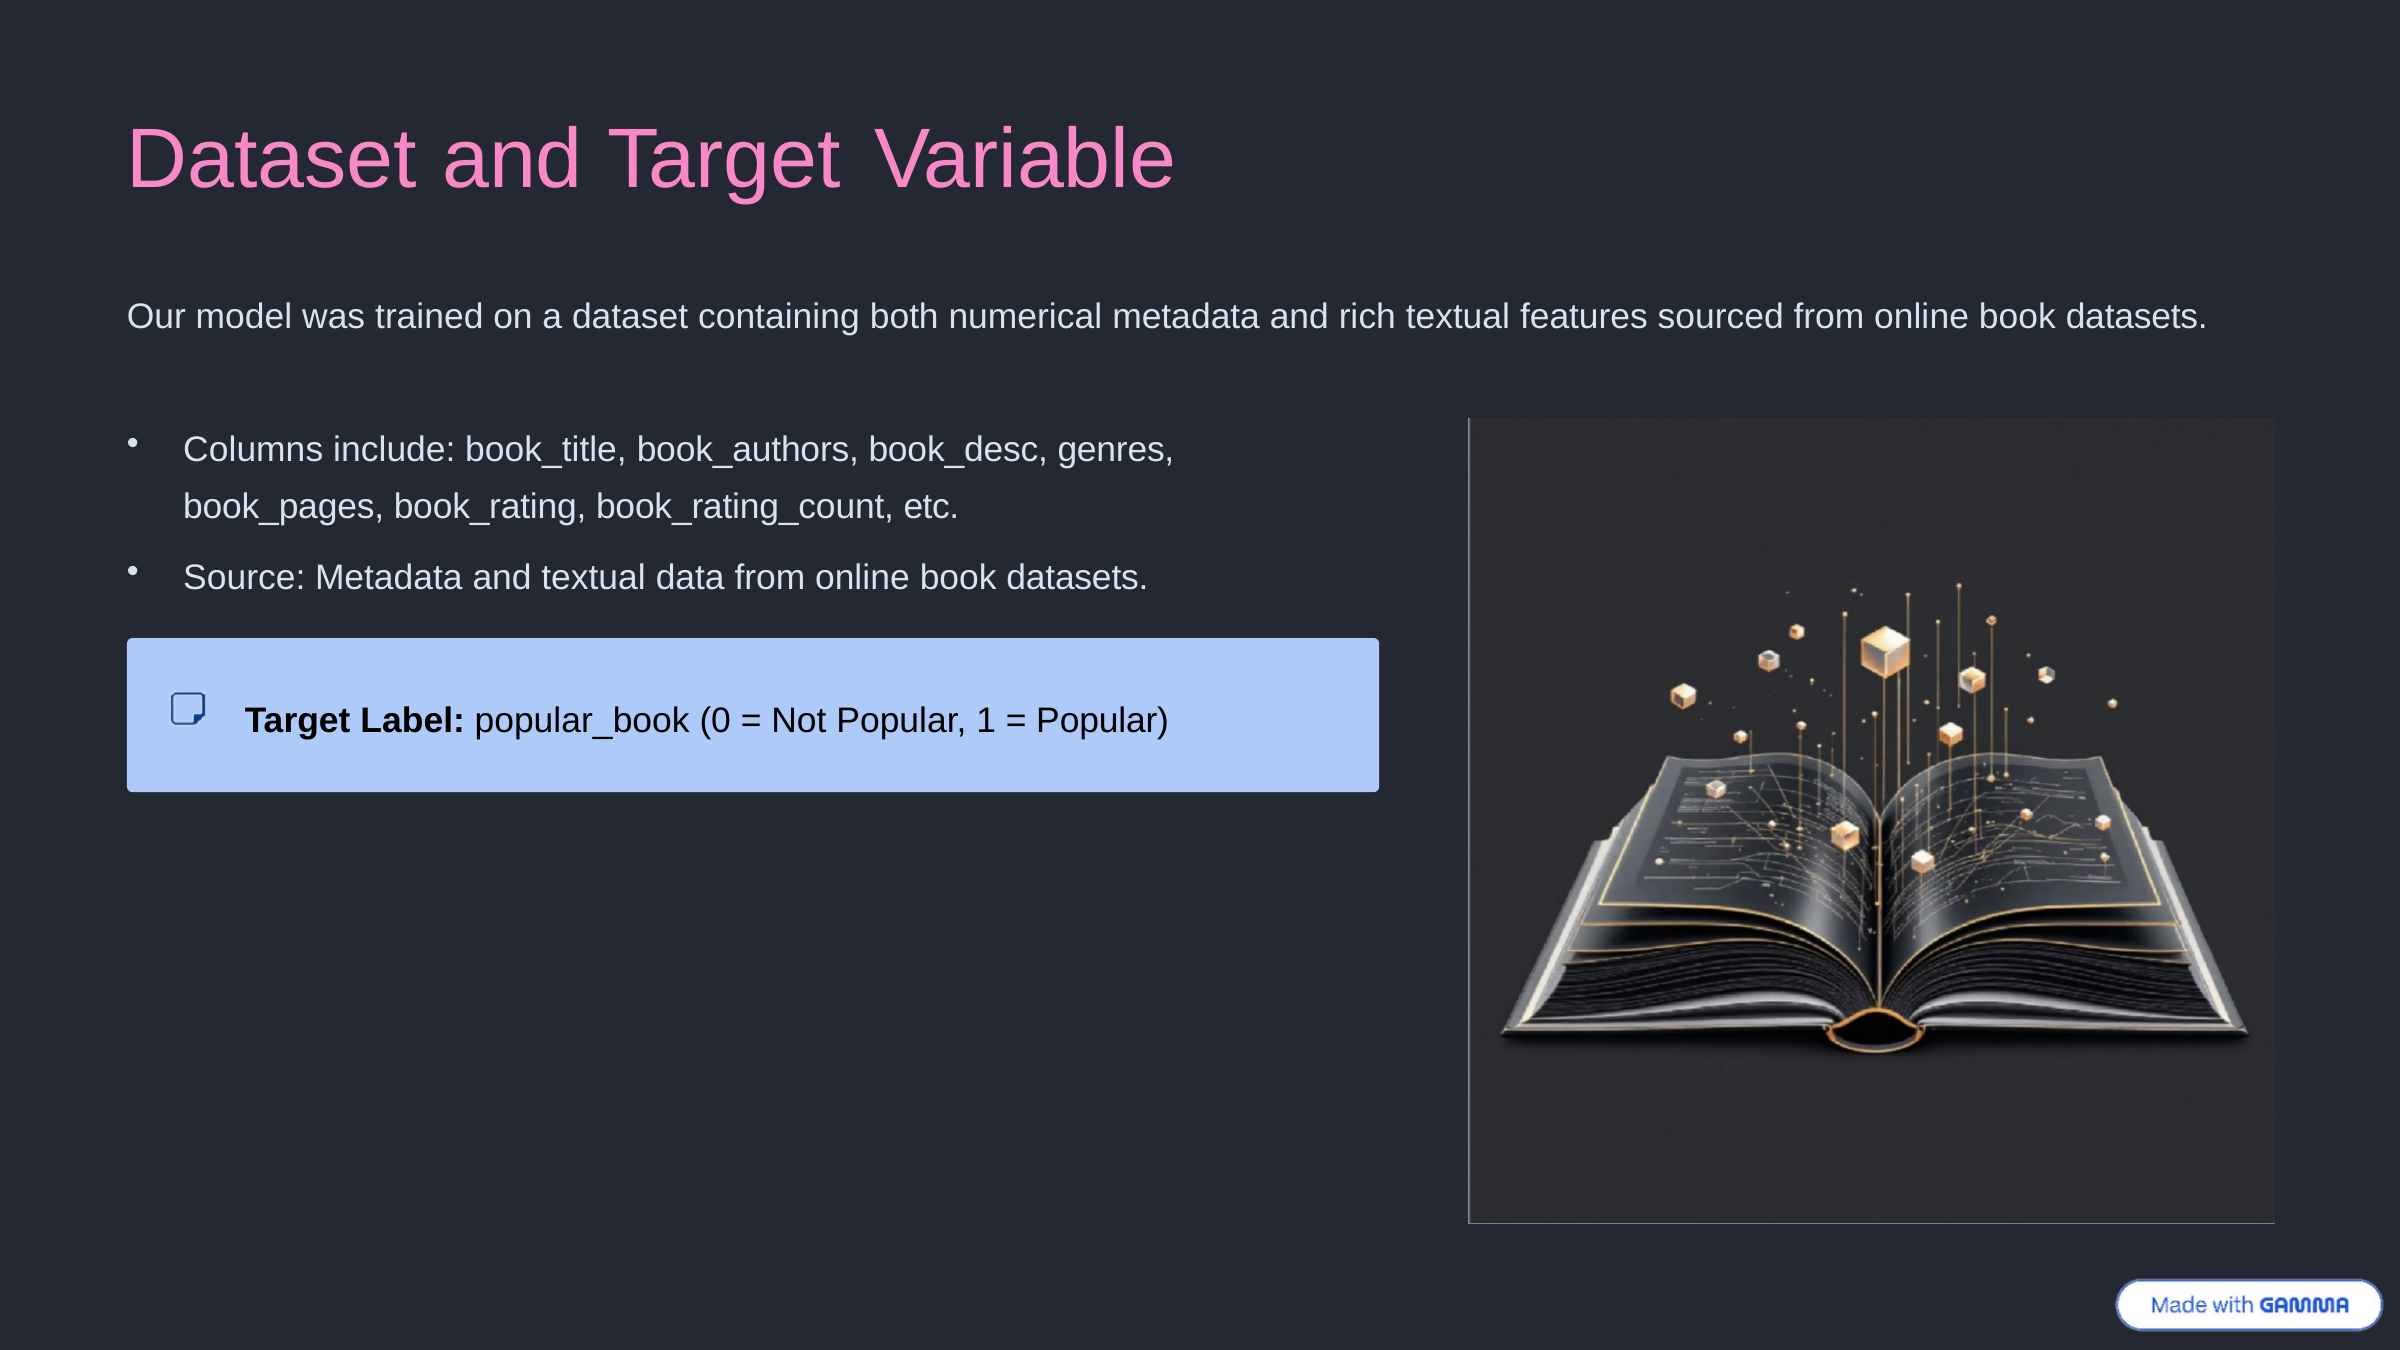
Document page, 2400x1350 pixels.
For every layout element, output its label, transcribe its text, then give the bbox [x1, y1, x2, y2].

text_box Our model was trained on a dataset containing both numerical metadata and rich textual features sourced from online book datasets. Columns include: book_title, book_authors, book_desc, genres, book_pages, book_rating, book_rating_count, etc. Source: Metadata and textual data from online book datasets. [124, 290, 2209, 597]
picture [2106, 1271, 2389, 1339]
picture [1468, 418, 2275, 1225]
title Dataset and Target Variable [124, 100, 1184, 290]
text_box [126, 637, 1380, 793]
